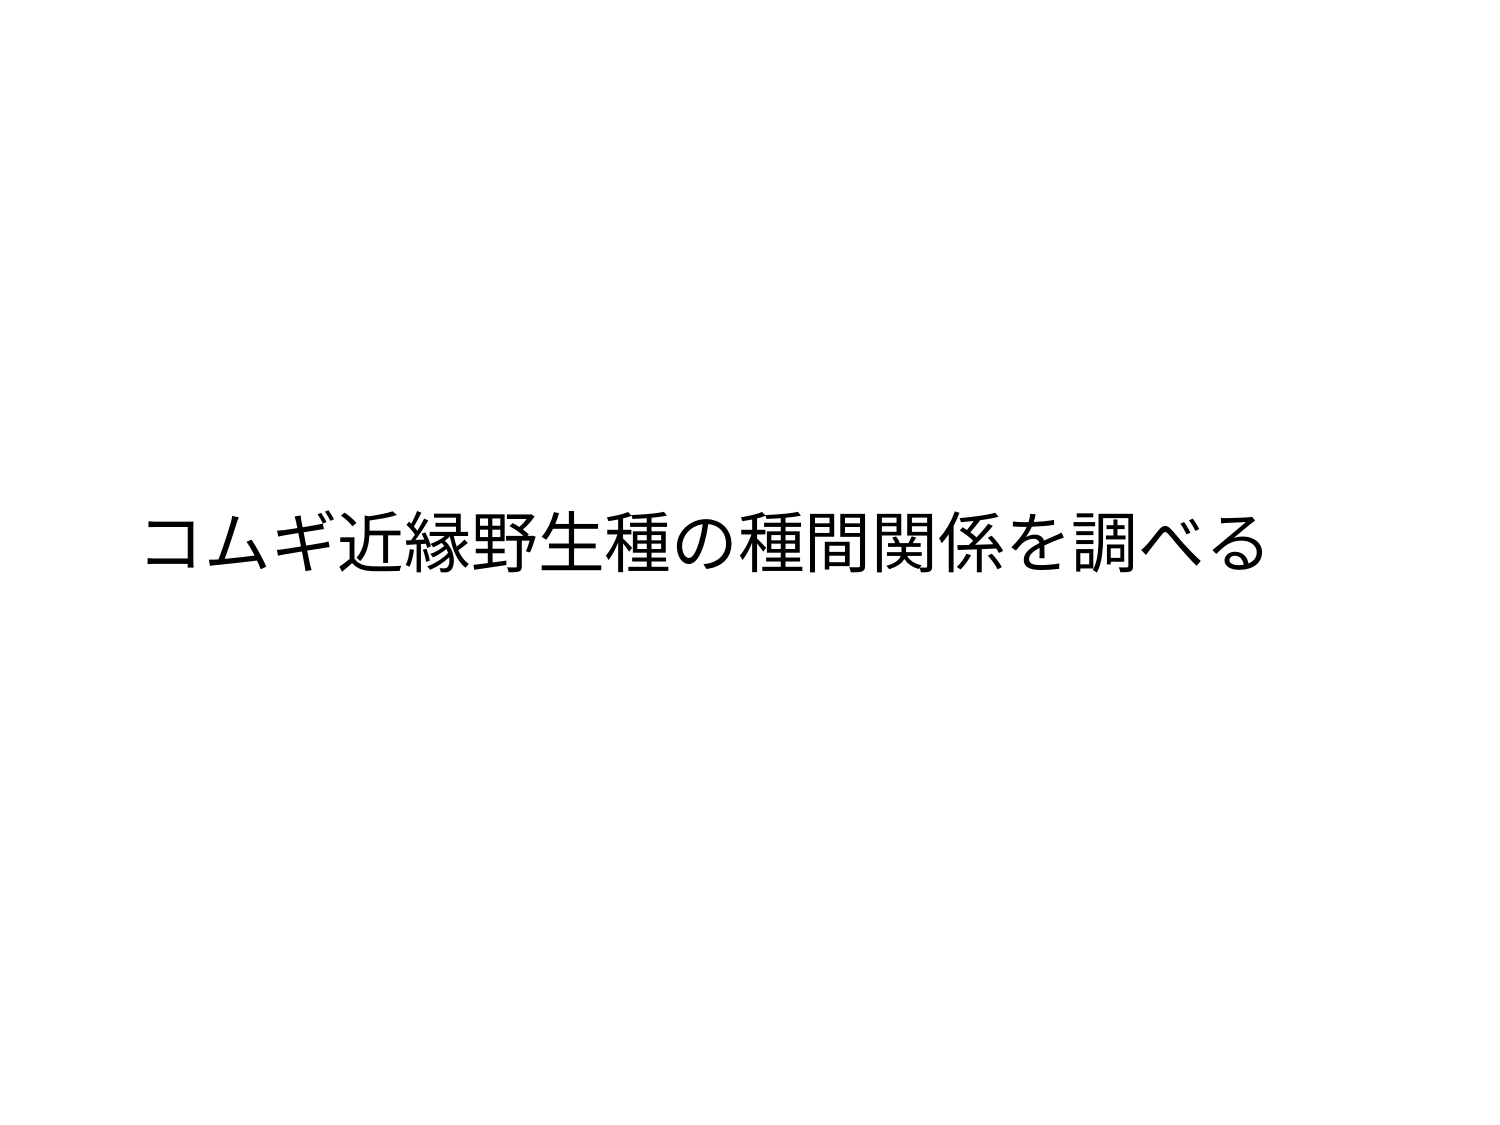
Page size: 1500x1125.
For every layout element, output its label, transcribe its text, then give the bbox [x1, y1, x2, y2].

text_box コムギ近縁野生種の種間関係を調べる [122, 493, 1359, 588]
